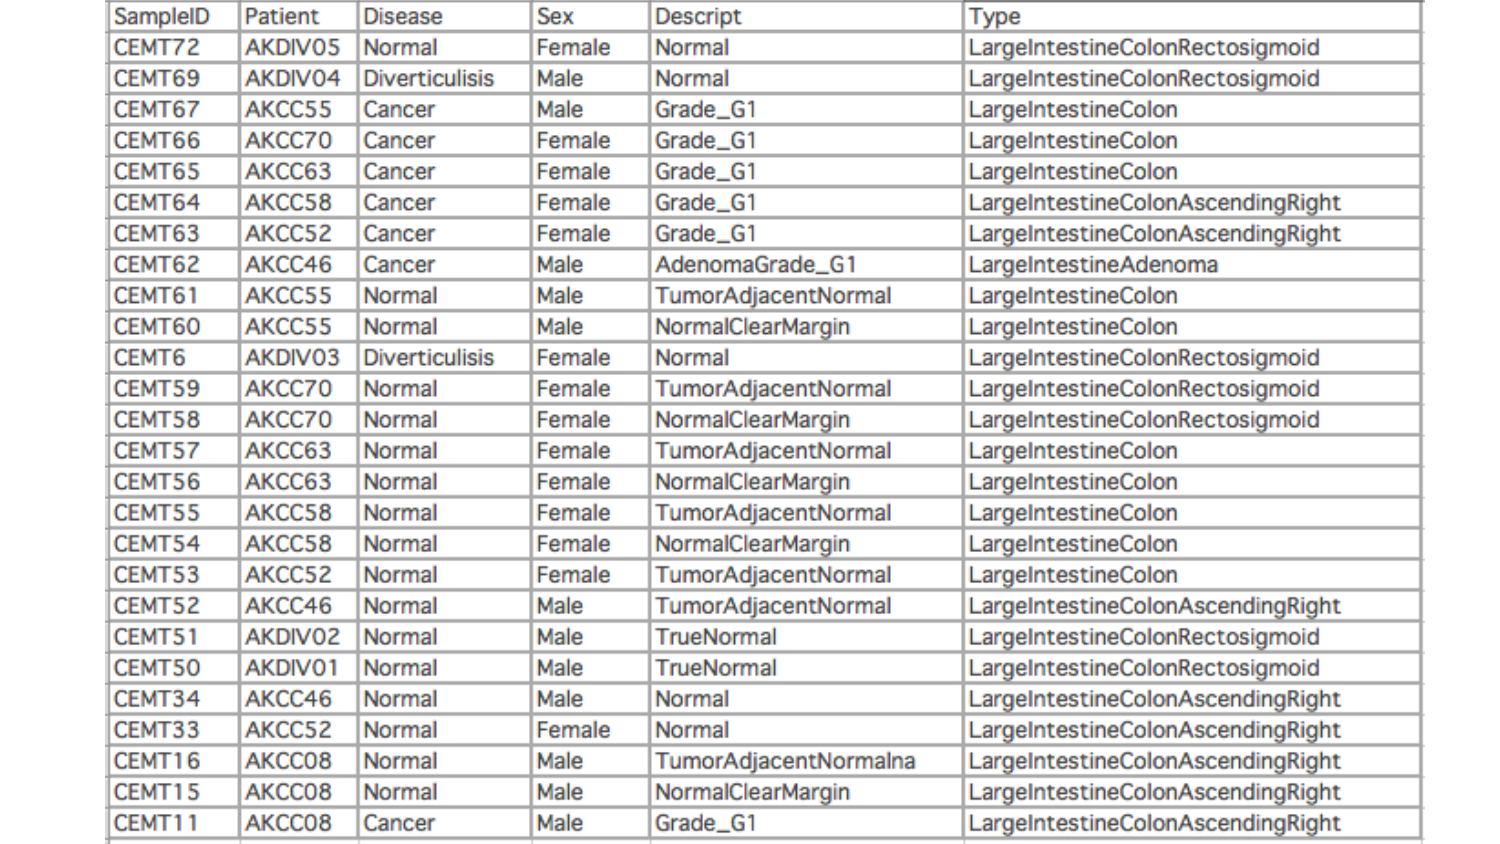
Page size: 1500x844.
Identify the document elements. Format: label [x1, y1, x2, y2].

picture [105, 0, 1426, 844]
